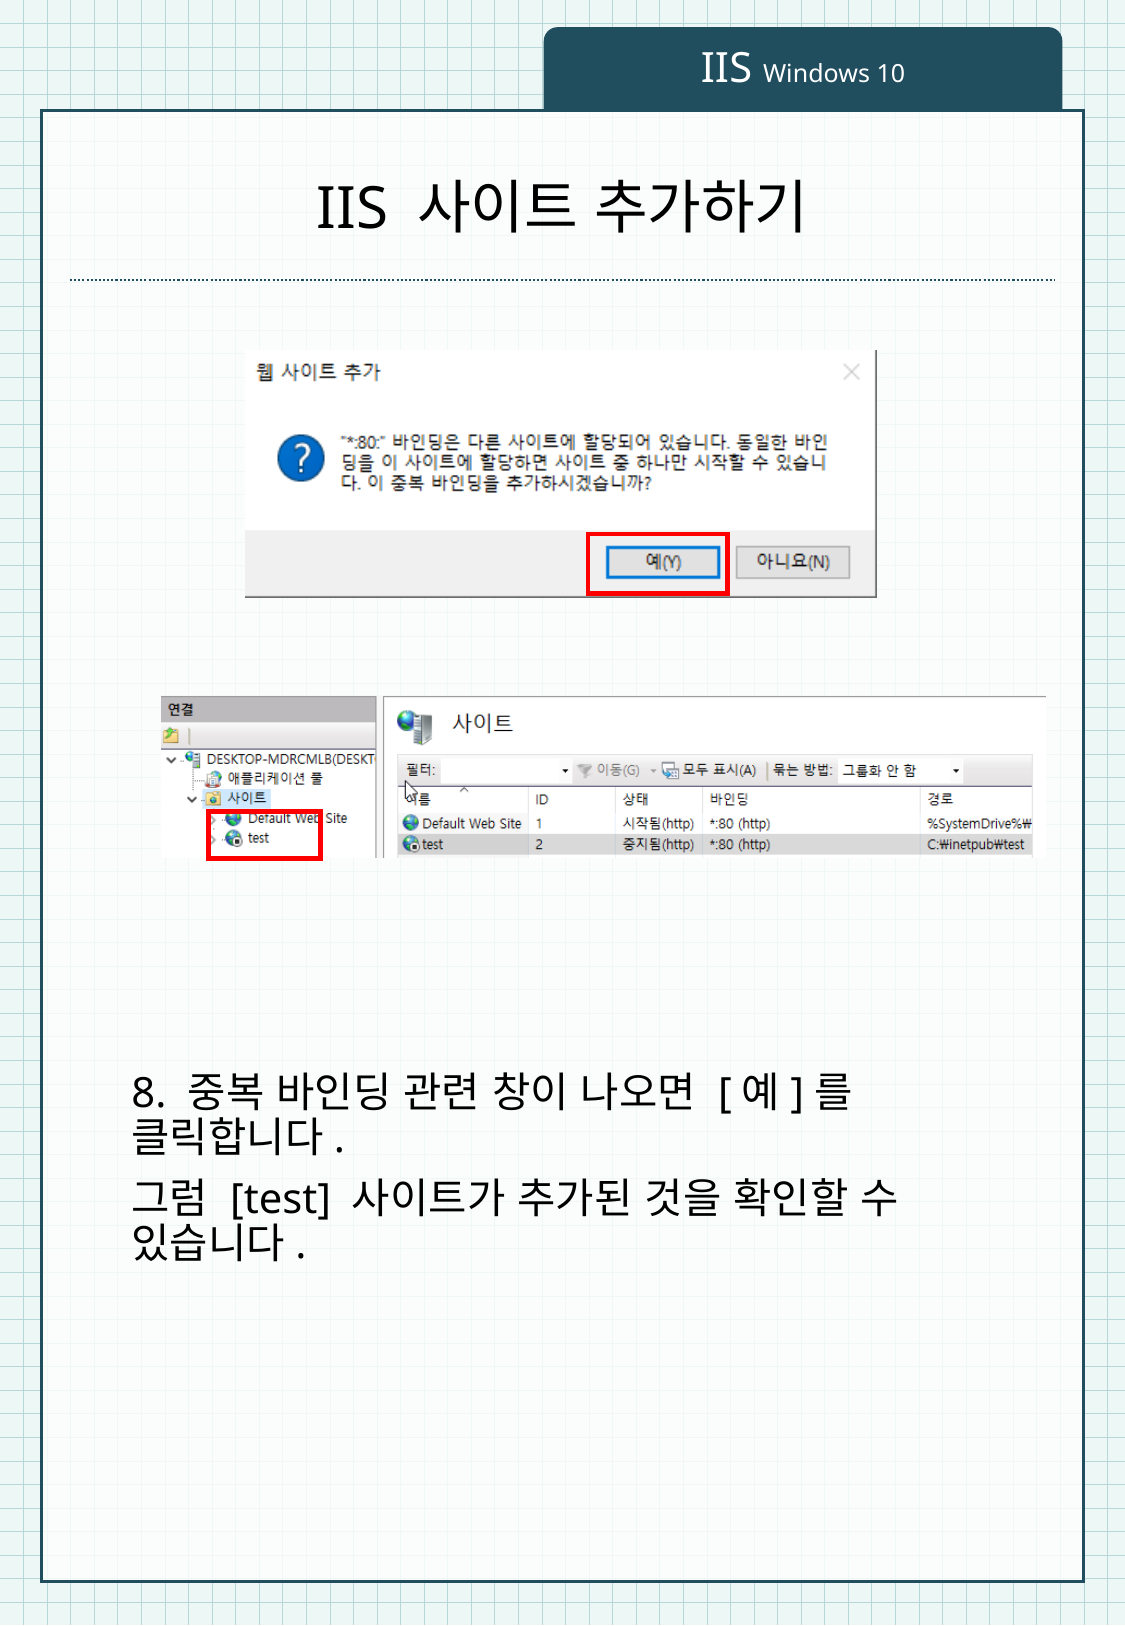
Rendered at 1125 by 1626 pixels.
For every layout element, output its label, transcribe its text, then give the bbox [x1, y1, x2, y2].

text_box [41, 109, 1084, 1582]
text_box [543, 27, 1063, 111]
text_box 8. 중복 바인딩 관련 창이 나오면 [예]를 클릭합니다. 그럼 [test] 사이트가 추가된 것을 확인할 수 있습니다. [116, 1063, 1012, 1557]
picture [244, 350, 877, 598]
picture [161, 695, 1046, 858]
title IIS 사이트 추가하기 [77, 152, 1048, 267]
